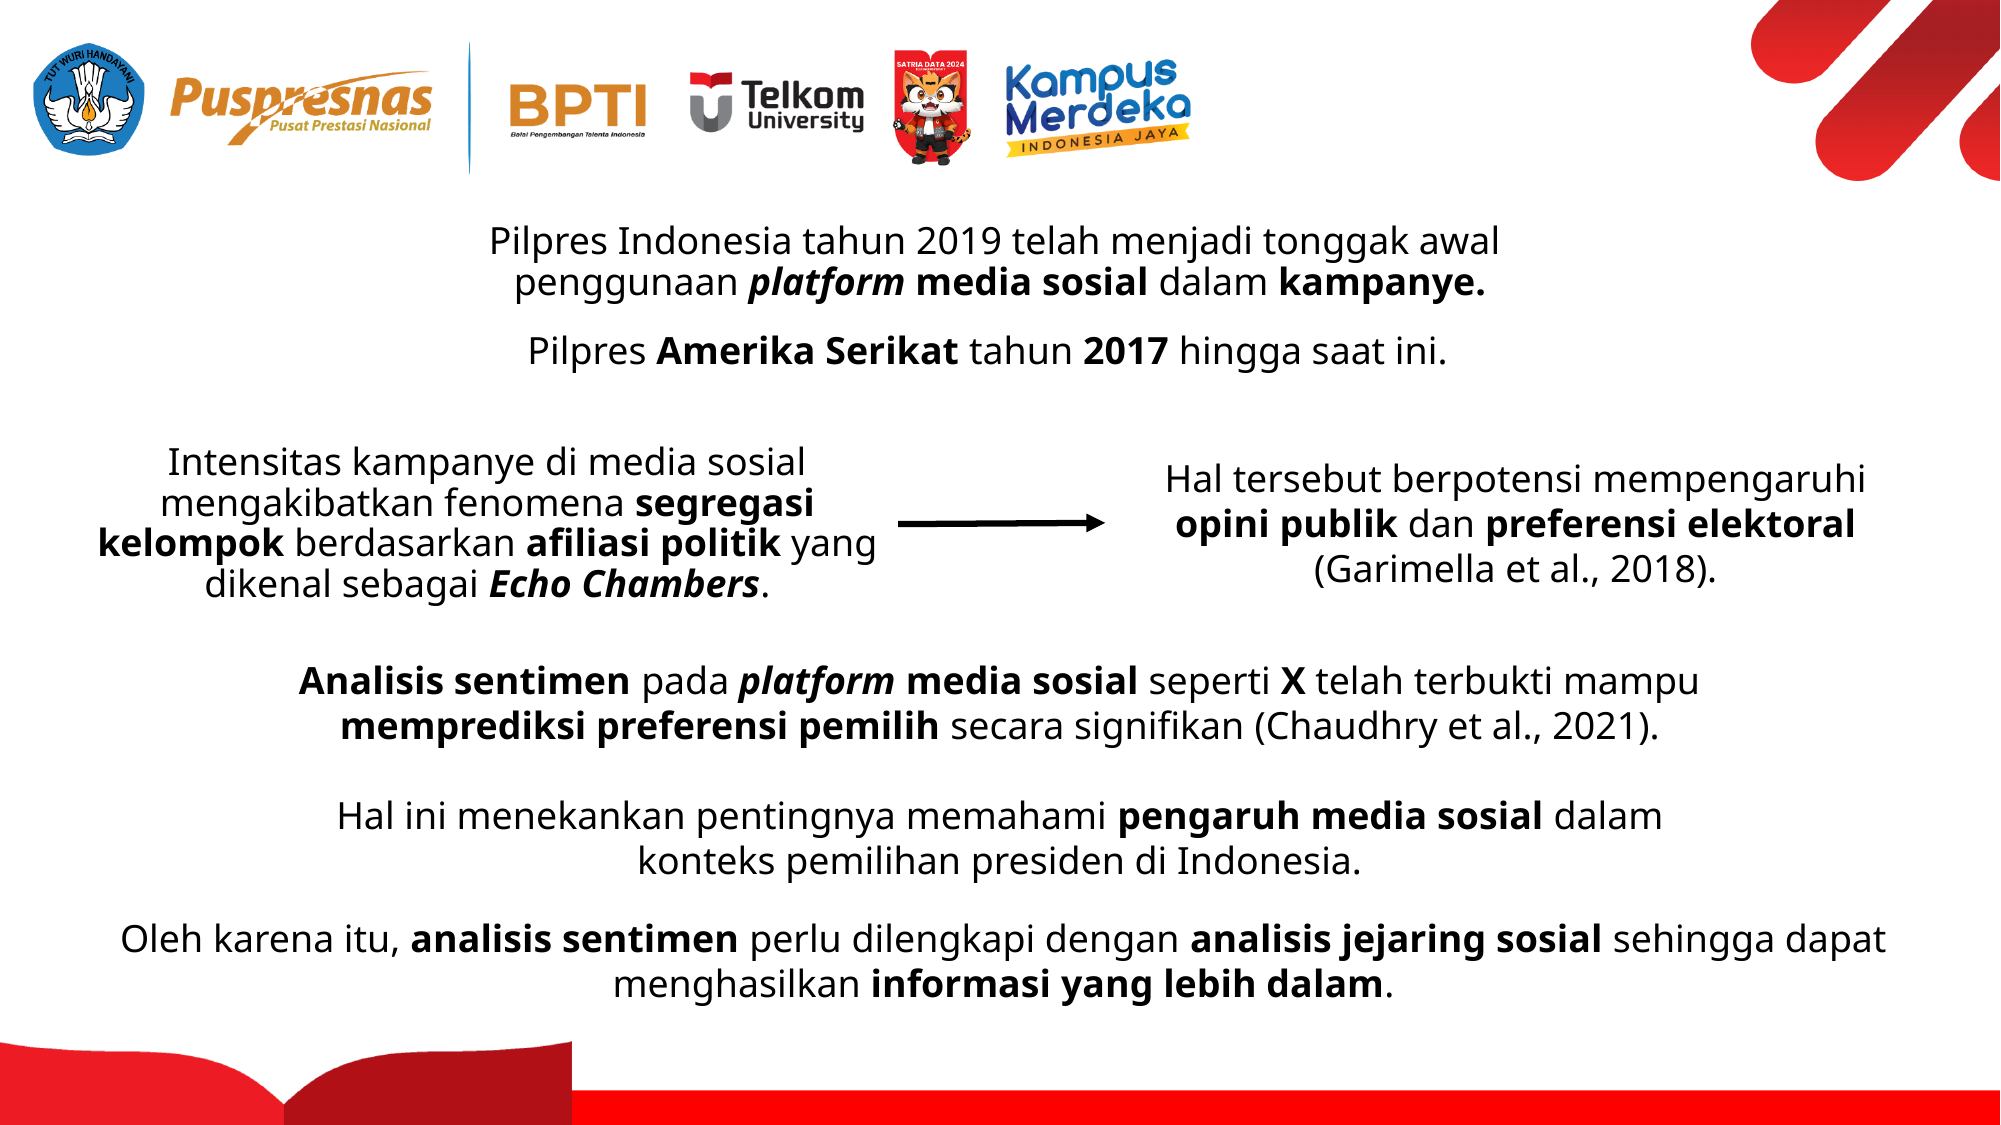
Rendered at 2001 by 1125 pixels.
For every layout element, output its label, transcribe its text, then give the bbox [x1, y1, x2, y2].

text_box Hal tersebut berpotensi mempengaruhi opini publik dan preferensi elektoral (Garimella et al., 2018). [1105, 447, 1927, 598]
picture [0, 0, 1253, 459]
text_box Pilpres Amerika Serikat tahun 2017 hingga saat ini. [1253, 319, 1676, 380]
text_box Oleh karena itu, analisis sentimen perlu dilengkapi dengan analisis jejaring sosial sehingga dapat menghasilkan informasi yang lebih dalam. [76, 907, 1931, 1013]
text_box [583, 1089, 2000, 1125]
picture [1750, 0, 2000, 284]
picture [0, 1028, 583, 1125]
text_box Pilpres Indonesia tahun 2019 telah menjadi tonggak awal penggunaan platform media sosial dalam kampanye. [1253, 219, 1871, 307]
text_box Analisis sentimen pada platform media sosial seperti X telah terbukti mampu memprediksi preferensi pemilih secara signifikan (Chaudhry et al., 2021). Hal ini menekankan pentingnya memahami pengaruh media sosial dalam konteks pemilihan presiden di Indonesia. [276, 649, 1723, 889]
text_box Intensitas kampanye di media sosial mengakibatkan fenomena segregasi kelompok berdasarkan afiliasi politik yang dikenal sebagai Echo Chambers. [76, 459, 899, 627]
